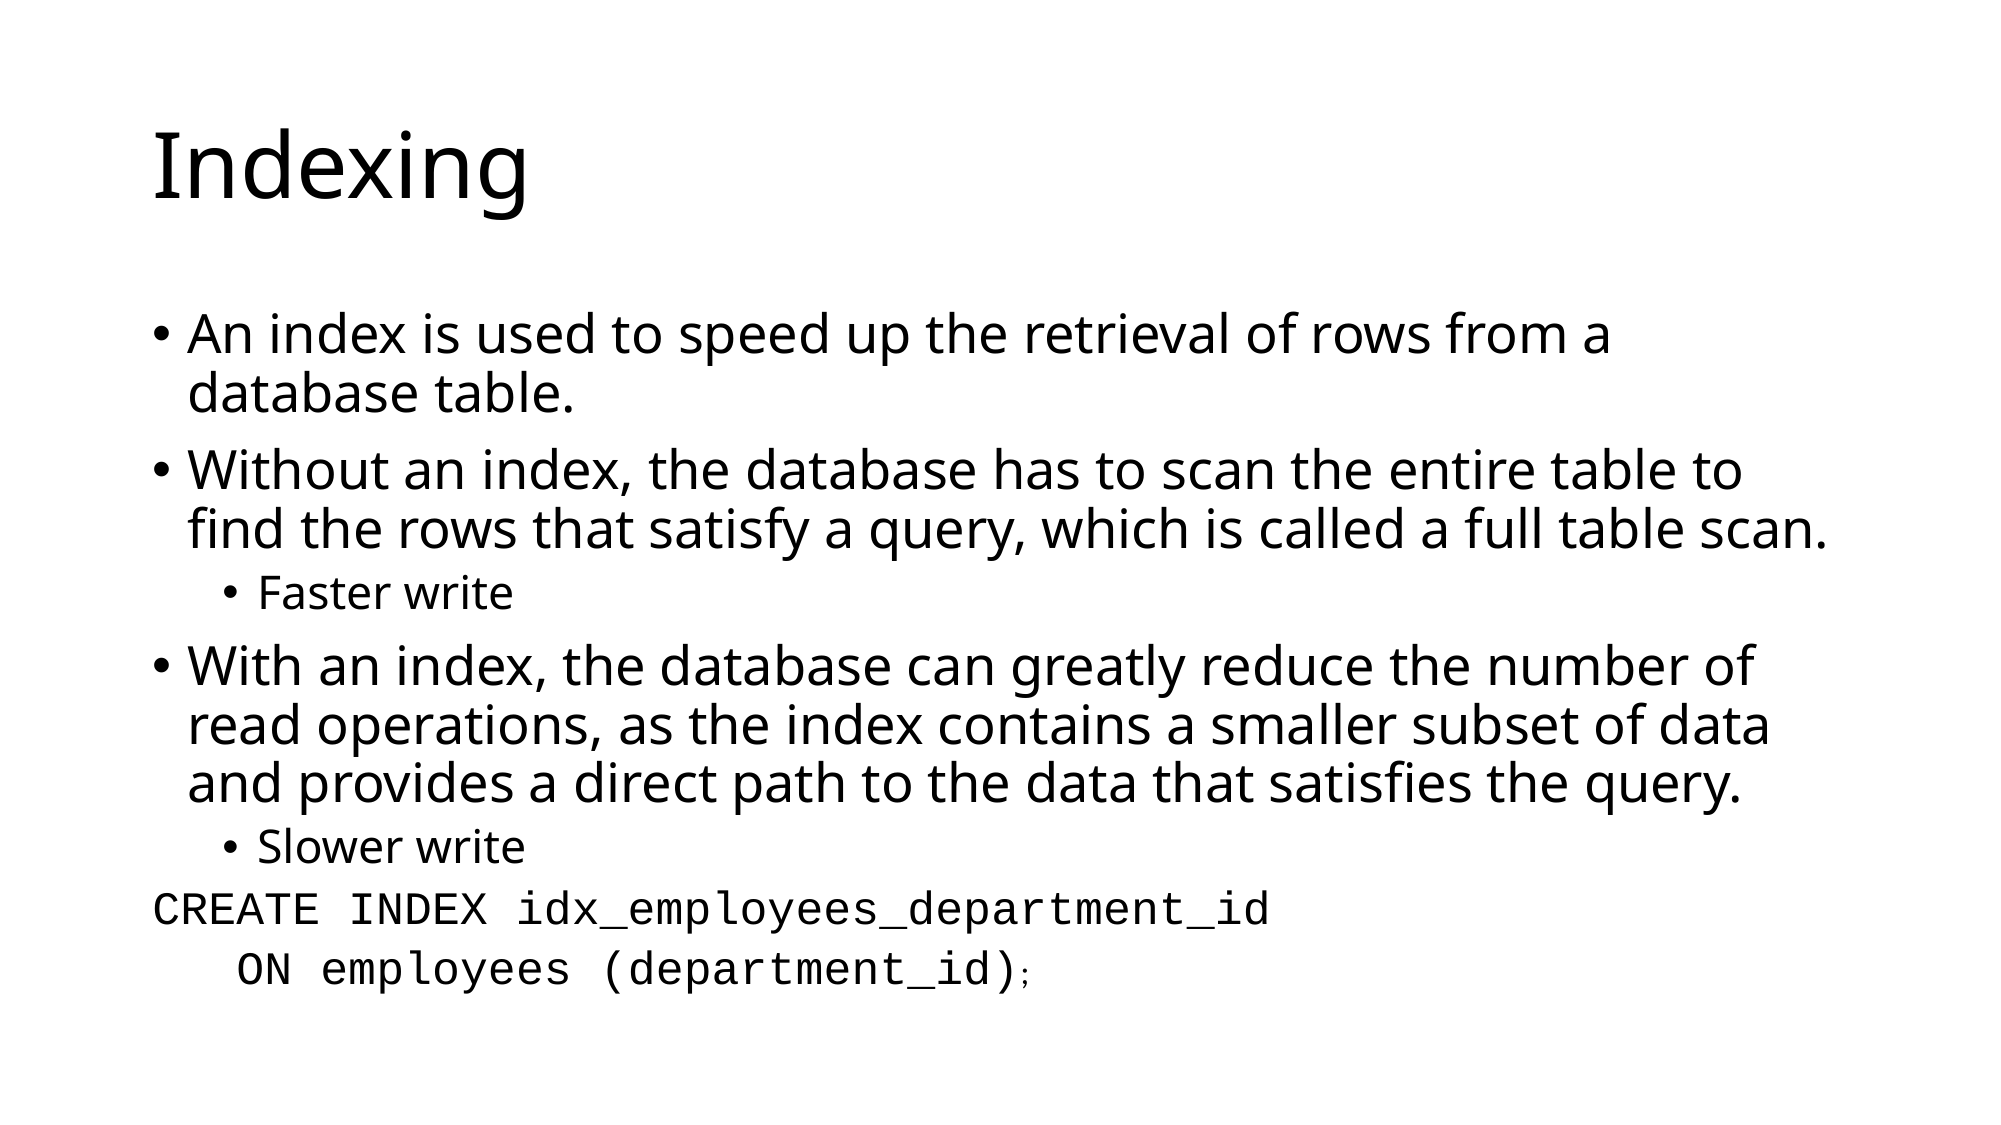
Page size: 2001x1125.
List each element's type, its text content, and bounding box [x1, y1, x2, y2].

list An index is used to speed up the retrieval of rows from a database table. Without an index, the database has to scan the entire table to find the rows that satisfy a query, which is called a full table scan. Faster write With an index, the database can greatly reduce the number of read operations, as the index contains a smaller subset of data and provides a direct path to the data that satisfies the query. Slower write CREATE INDEX idx_employees_department_id ON employees (department_id); [137, 299, 1863, 1014]
title Indexing [137, 59, 1863, 278]
